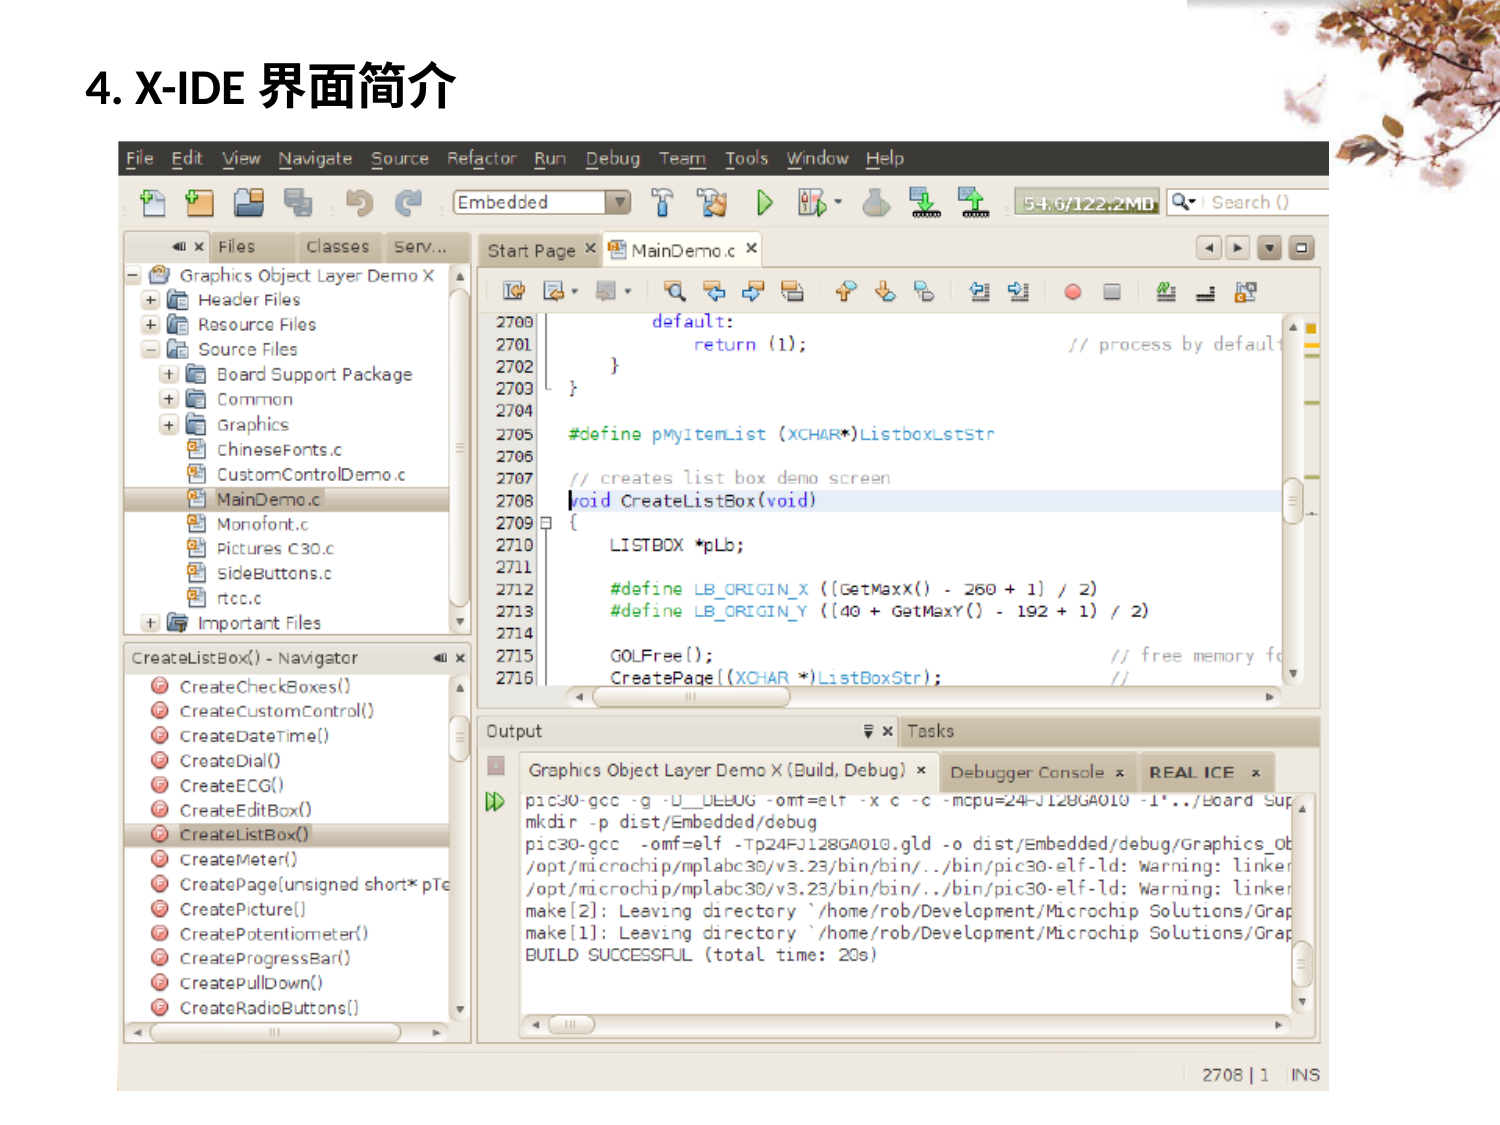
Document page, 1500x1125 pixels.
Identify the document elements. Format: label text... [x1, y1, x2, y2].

picture [116, 140, 1329, 1091]
list 4. X-IDE界面简介 [70, 46, 1431, 966]
picture [1187, 0, 1500, 193]
